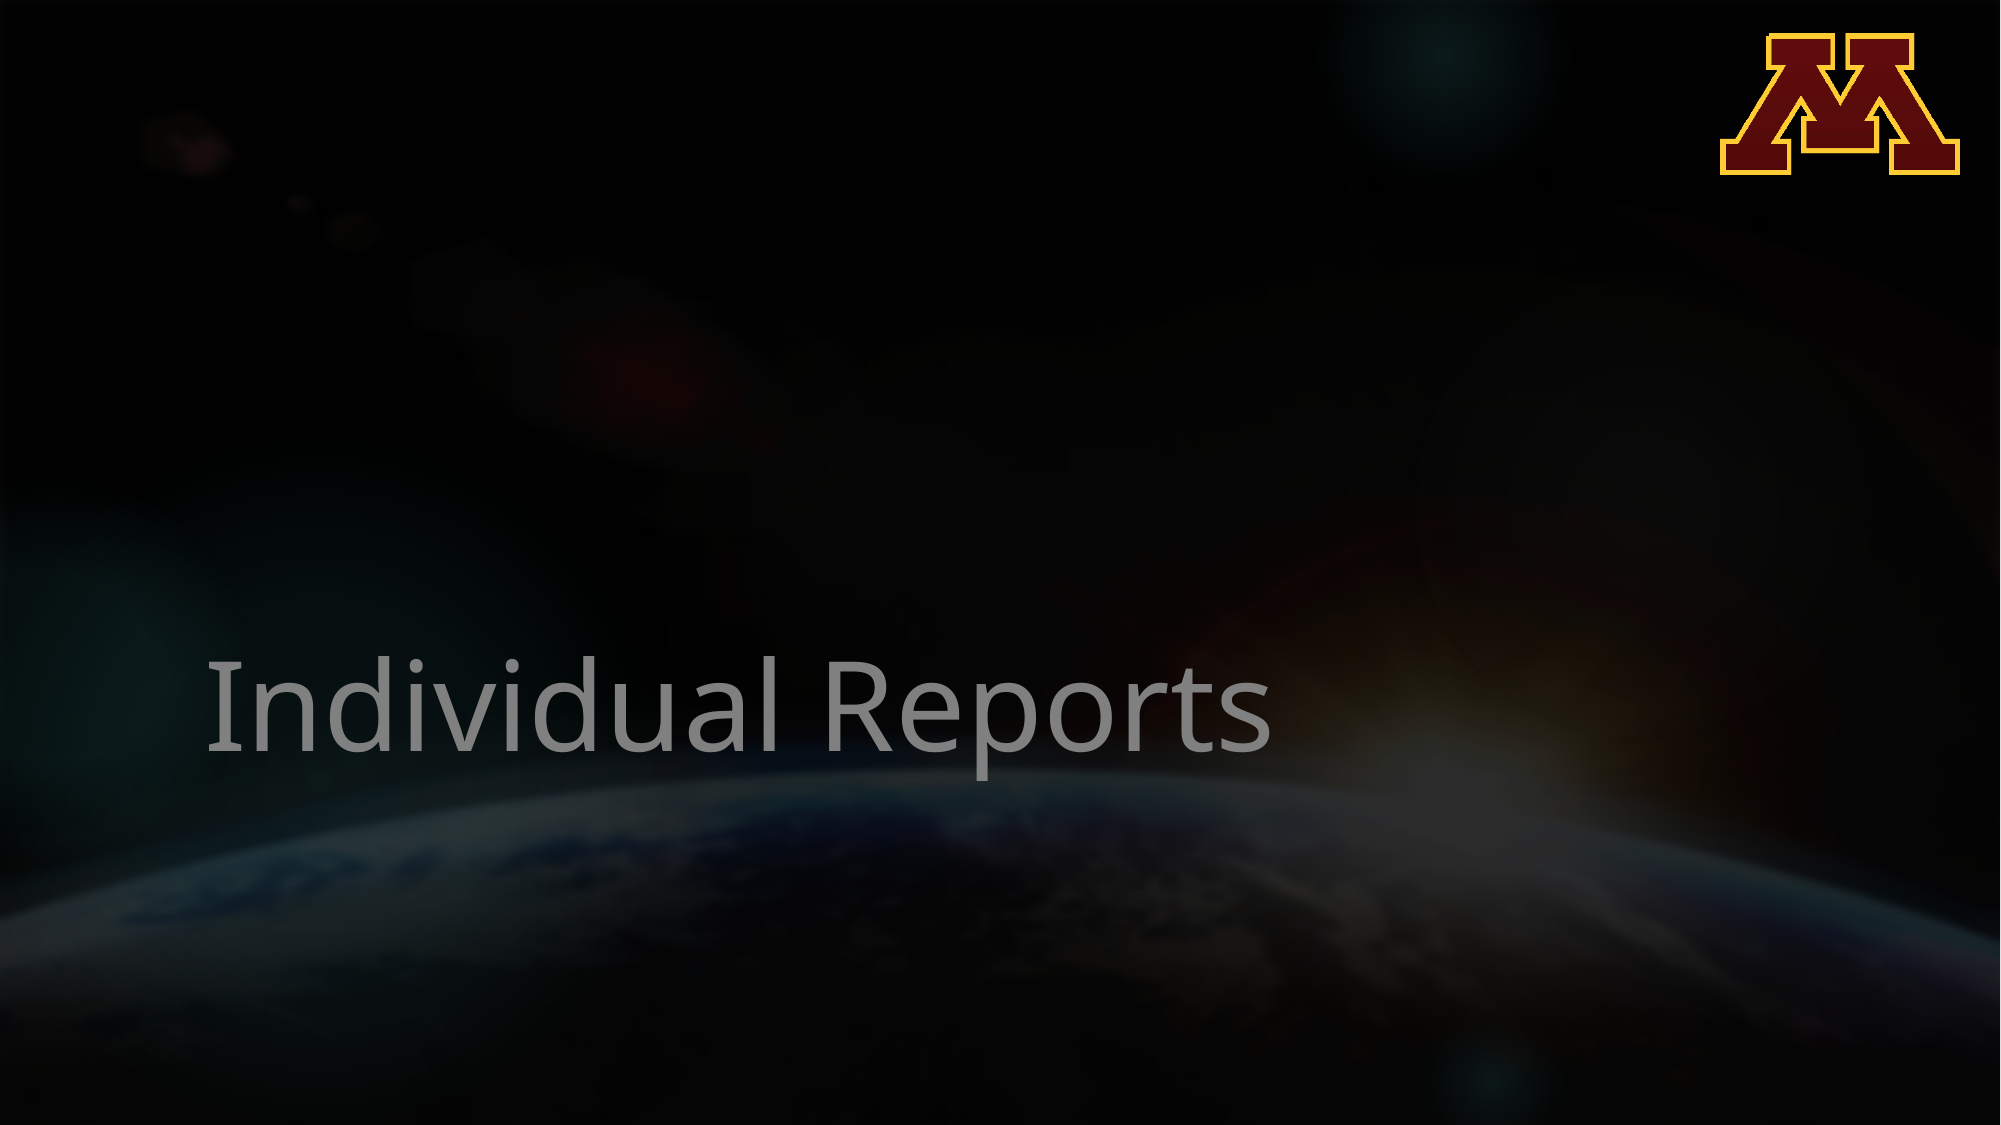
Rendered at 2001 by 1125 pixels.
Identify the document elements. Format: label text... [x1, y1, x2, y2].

picture [0, 0, 2001, 1125]
title Individual Reports [189, 237, 1638, 784]
